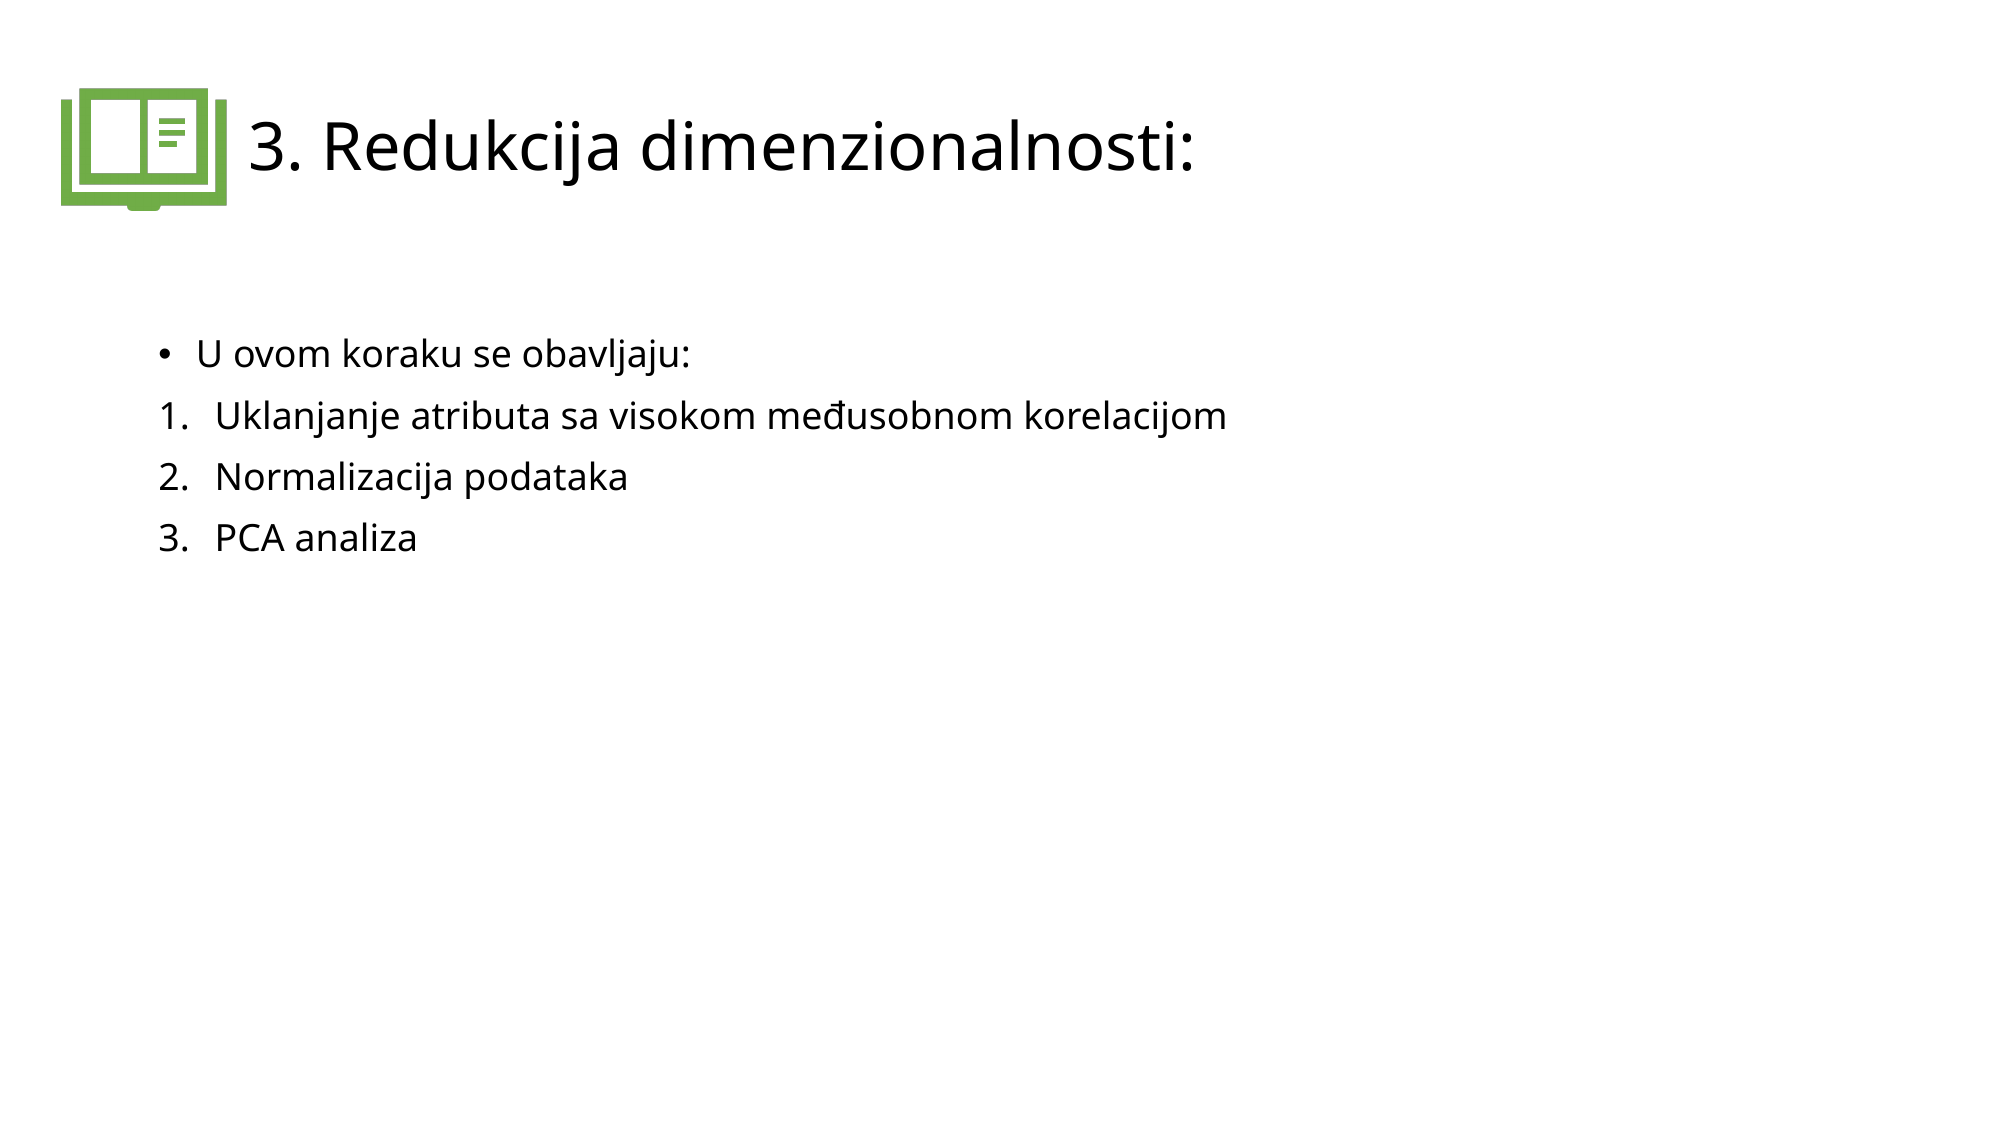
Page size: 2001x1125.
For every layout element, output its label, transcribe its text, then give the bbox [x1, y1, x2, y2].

title 3. Redukcija dimenzionalnosti: [233, 27, 1481, 270]
list U ovom koraku se obavljaju: Uklanjanje atributa sa visokom međusobnom korelacijom Normalizacija podataka PCA analiza [143, 328, 1608, 1005]
picture [53, 58, 234, 239]
